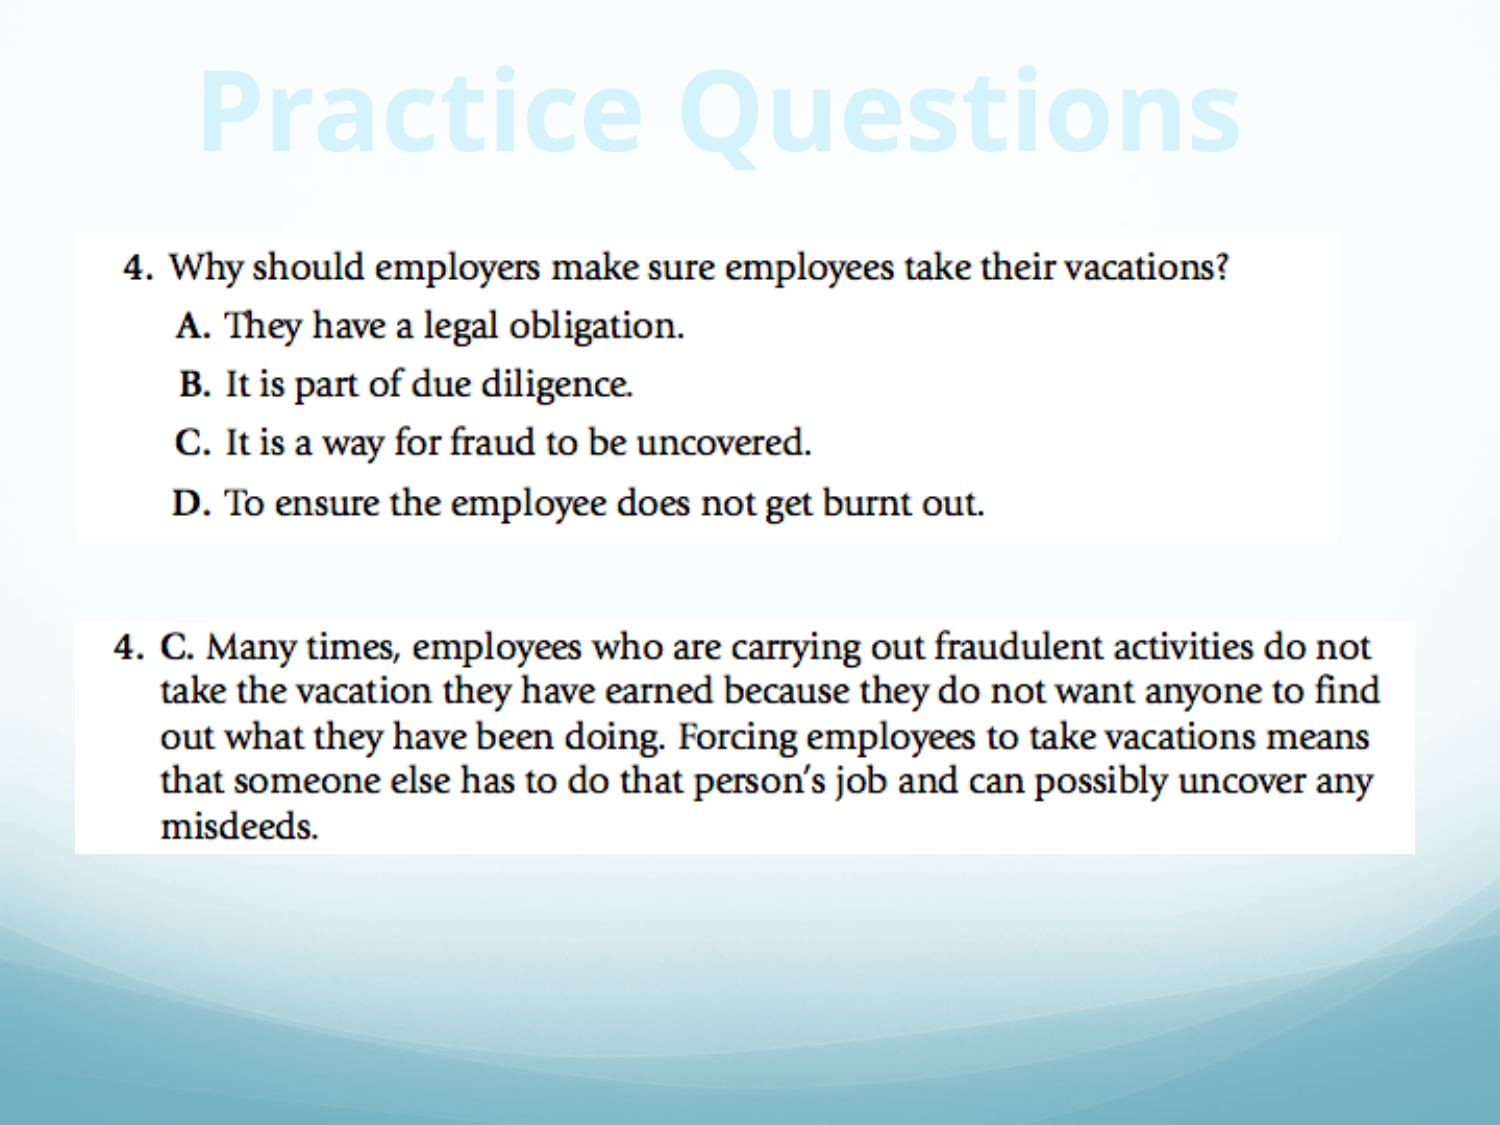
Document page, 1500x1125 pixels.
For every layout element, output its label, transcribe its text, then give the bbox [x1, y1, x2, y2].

picture [74, 231, 1339, 544]
text_box Practice Questions [75, 31, 1364, 182]
picture [74, 622, 1416, 855]
